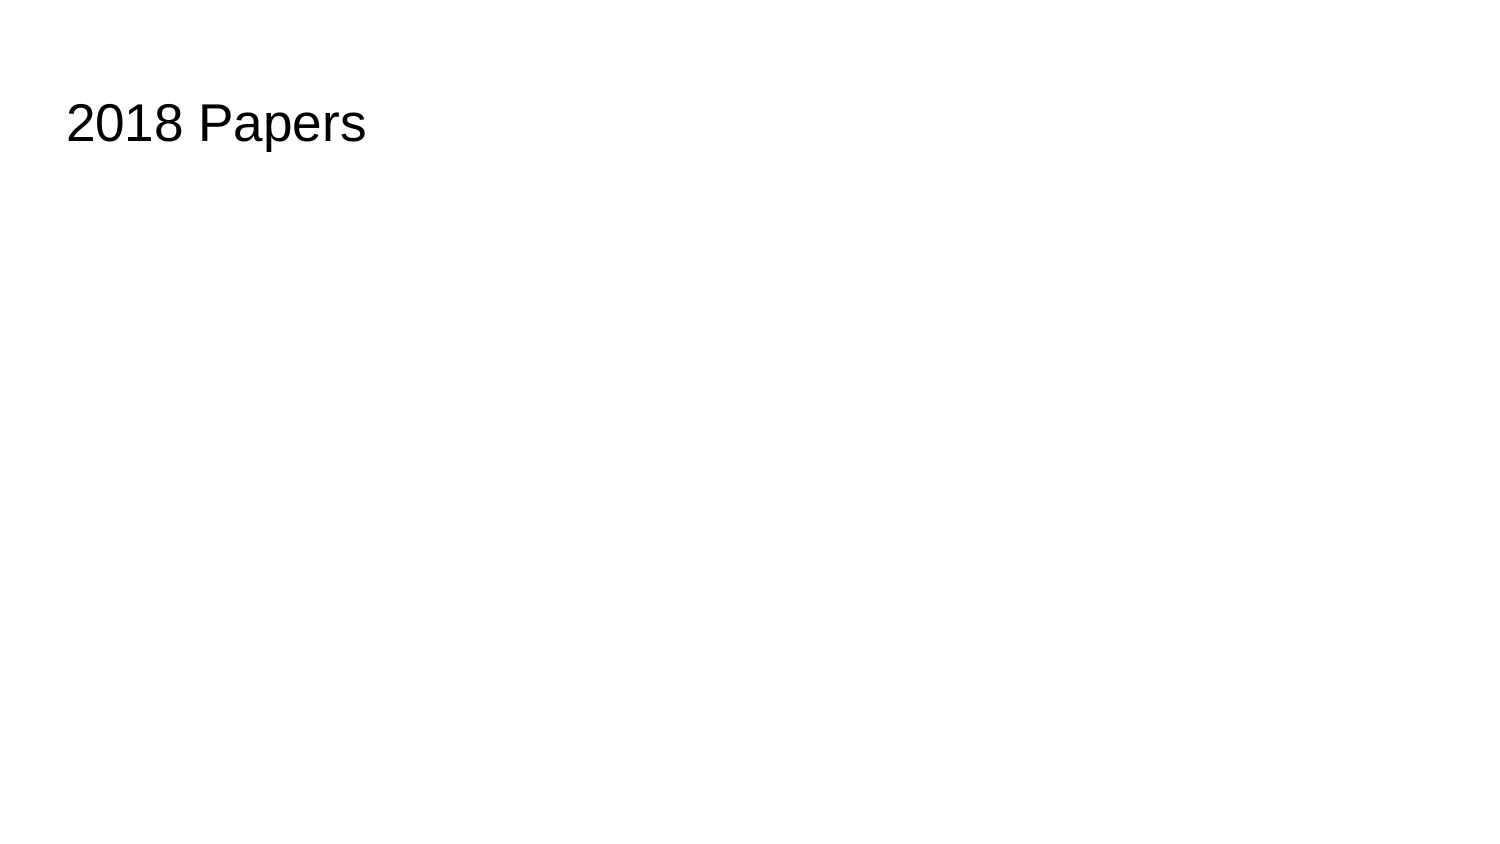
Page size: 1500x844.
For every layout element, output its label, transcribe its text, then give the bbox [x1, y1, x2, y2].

title 2018 Papers [51, 72, 1449, 167]
